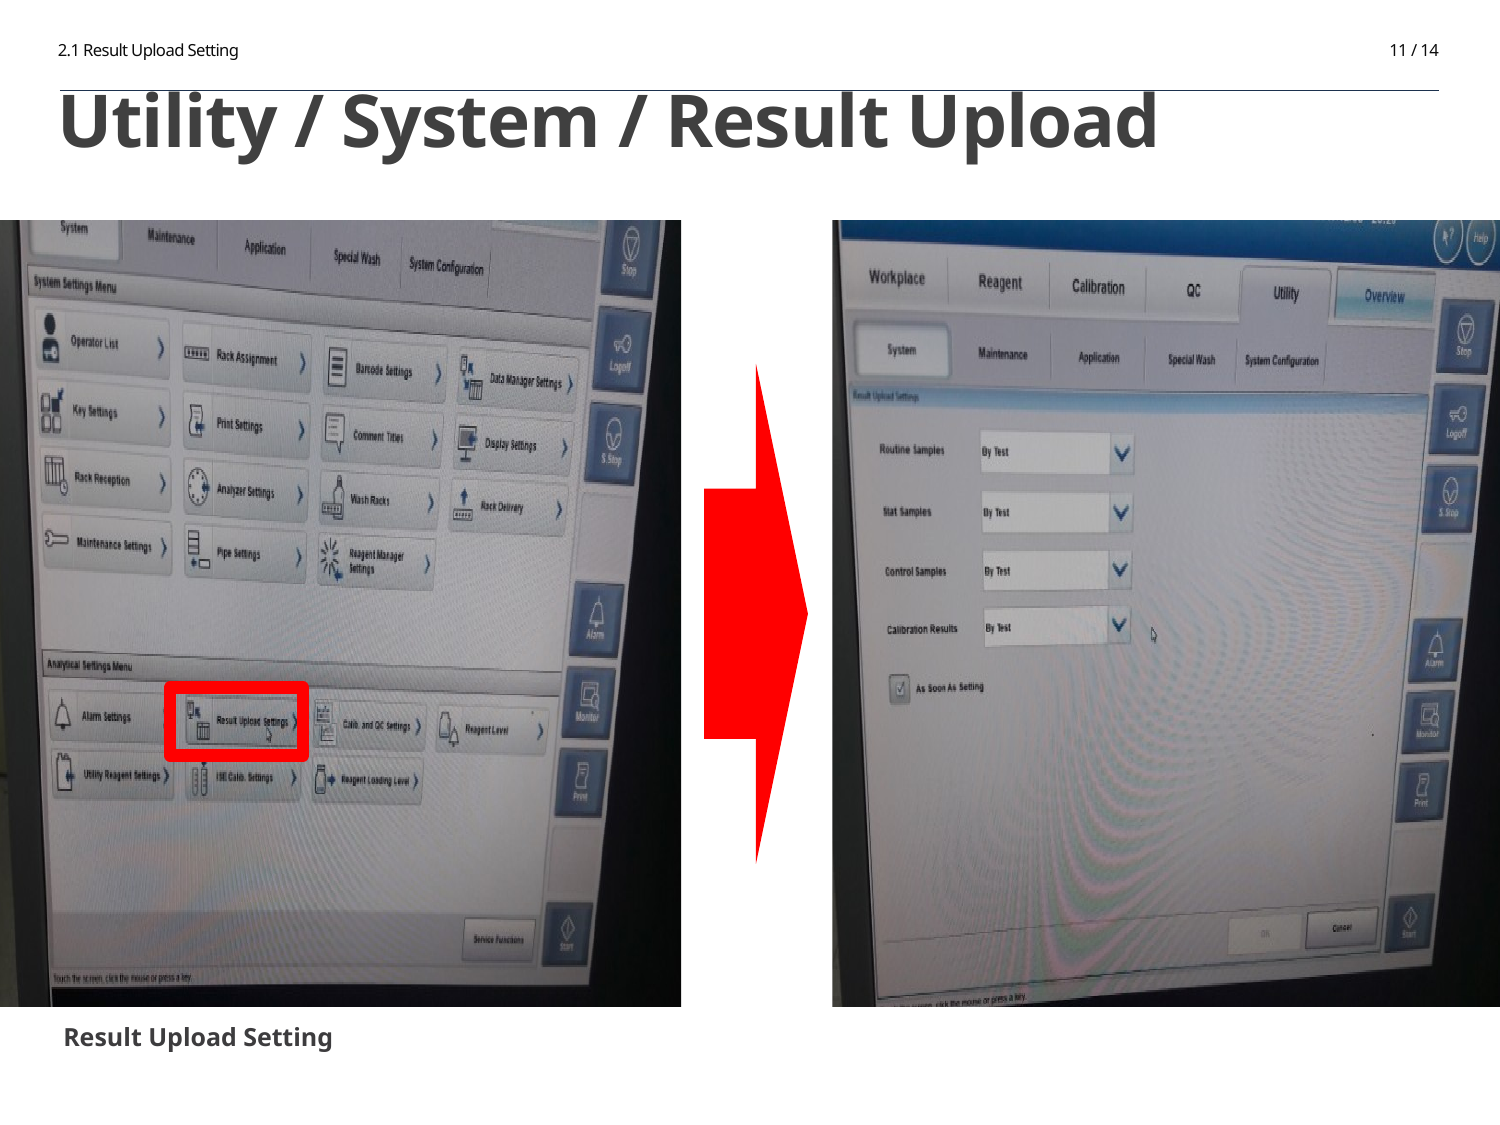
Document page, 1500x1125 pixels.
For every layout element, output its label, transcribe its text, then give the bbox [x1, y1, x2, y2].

text_box Result Upload Setting [48, 1014, 1052, 1125]
text_box 2.1 Result Upload Setting [43, 31, 303, 67]
text_box 11 / 14 [1193, 32, 1454, 70]
text_box [701, 361, 810, 866]
title Utility / System / Result Upload Setting [42, 114, 1440, 211]
picture [832, 220, 1500, 1007]
picture [0, 220, 682, 1007]
